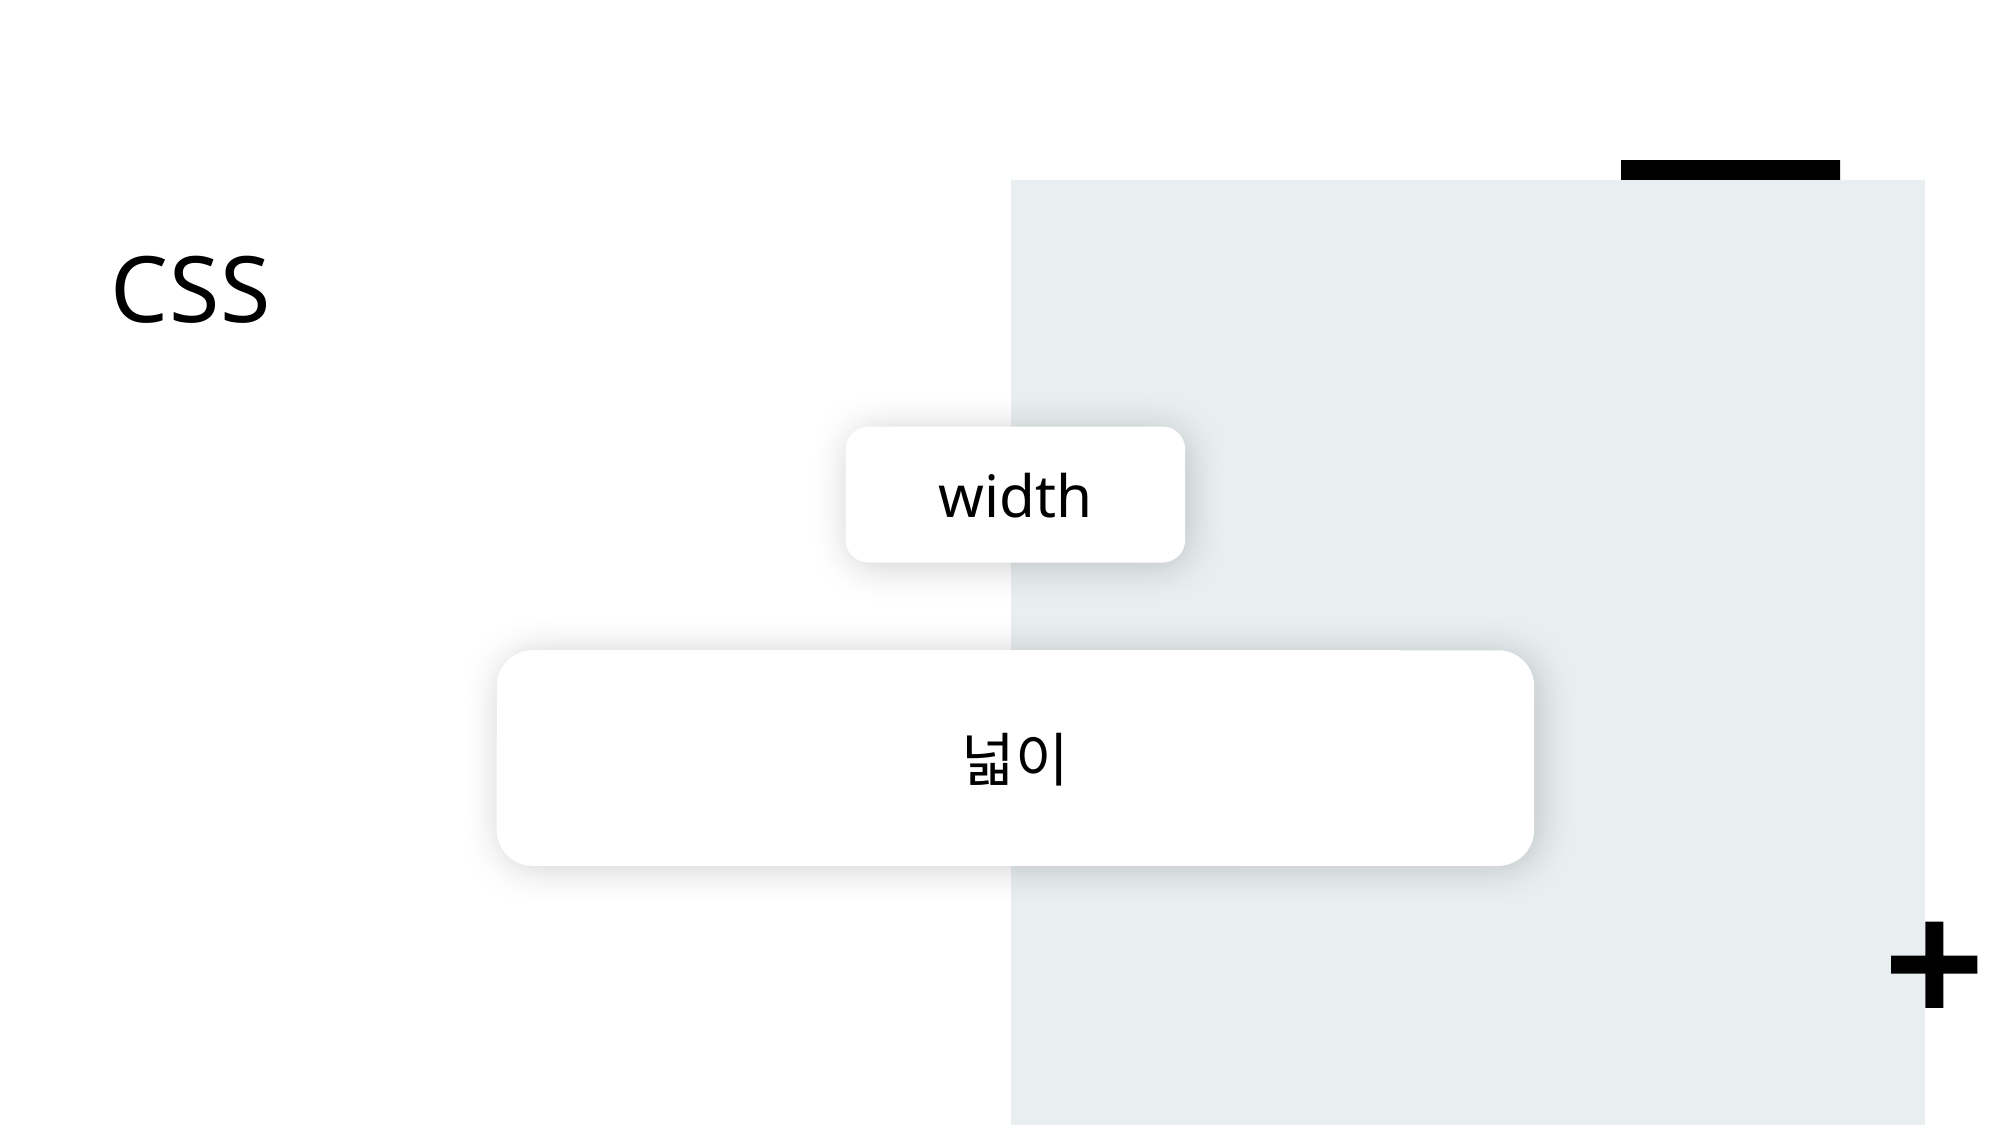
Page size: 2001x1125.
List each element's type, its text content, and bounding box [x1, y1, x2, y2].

text_box 넓이 [495, 649, 1536, 867]
title CSS [92, 197, 1449, 435]
text_box width [844, 425, 1187, 564]
